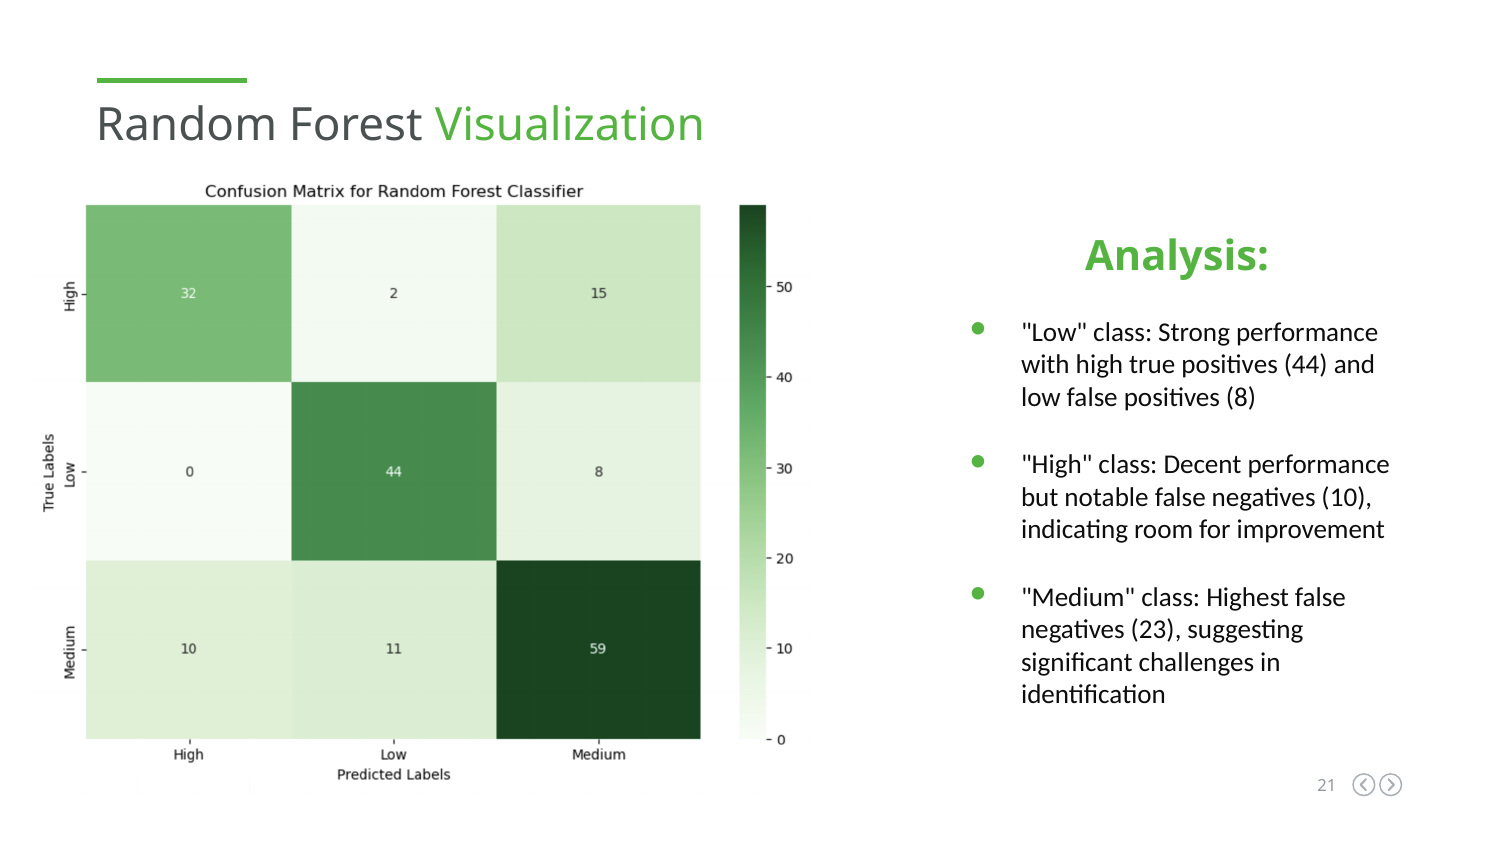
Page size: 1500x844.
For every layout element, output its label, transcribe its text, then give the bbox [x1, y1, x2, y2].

list Random Forest Visualization [95, 94, 1401, 158]
picture [26, 172, 810, 796]
text_box Analysis: "Low" class: Strong performance with high true positives (44) and low false positives (8) "High" class: Decent performance but notable false negatives (10), indicating room for improvement "Medium" class: Highest false negatives (23), suggesting significant challenges in identification [931, 179, 1424, 724]
